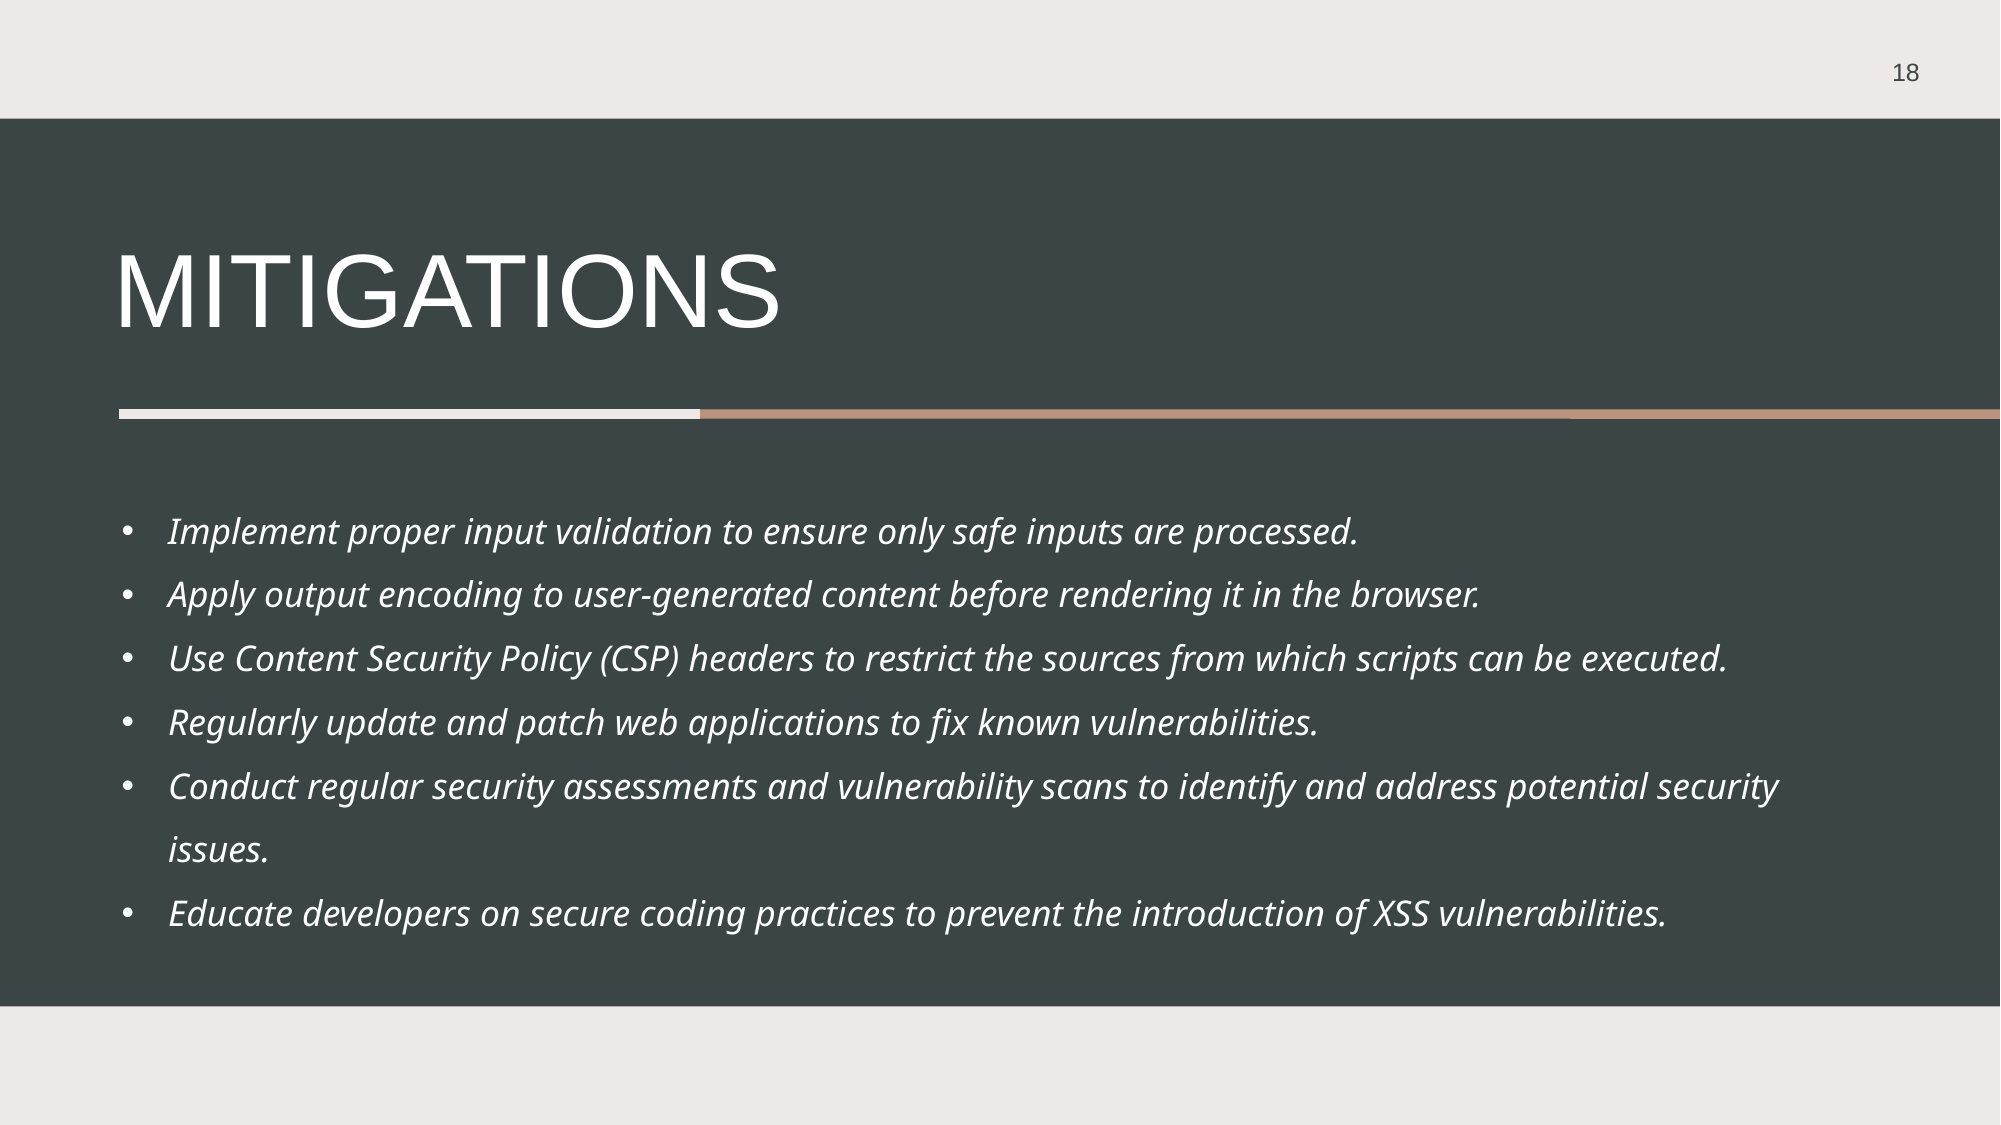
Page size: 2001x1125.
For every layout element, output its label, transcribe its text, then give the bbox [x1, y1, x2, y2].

slide_number 18 [1660, 49, 1935, 95]
title MITIGATIONS [98, 239, 1824, 335]
list Implement proper input validation to ensure only safe inputs are processed. Apply output encoding to user-generated content before rendering it in the browser. Use Content Security Policy (CSP) headers to restrict the sources from which scripts can be executed. Regularly update and patch web applications to fix known vulnerabilities. Conduct regular security assessments and vulnerability scans to identify and address potential security issues. Educate developers on secure coding practices to prevent the introduction of XSS vulnerabilities. [106, 479, 1798, 965]
